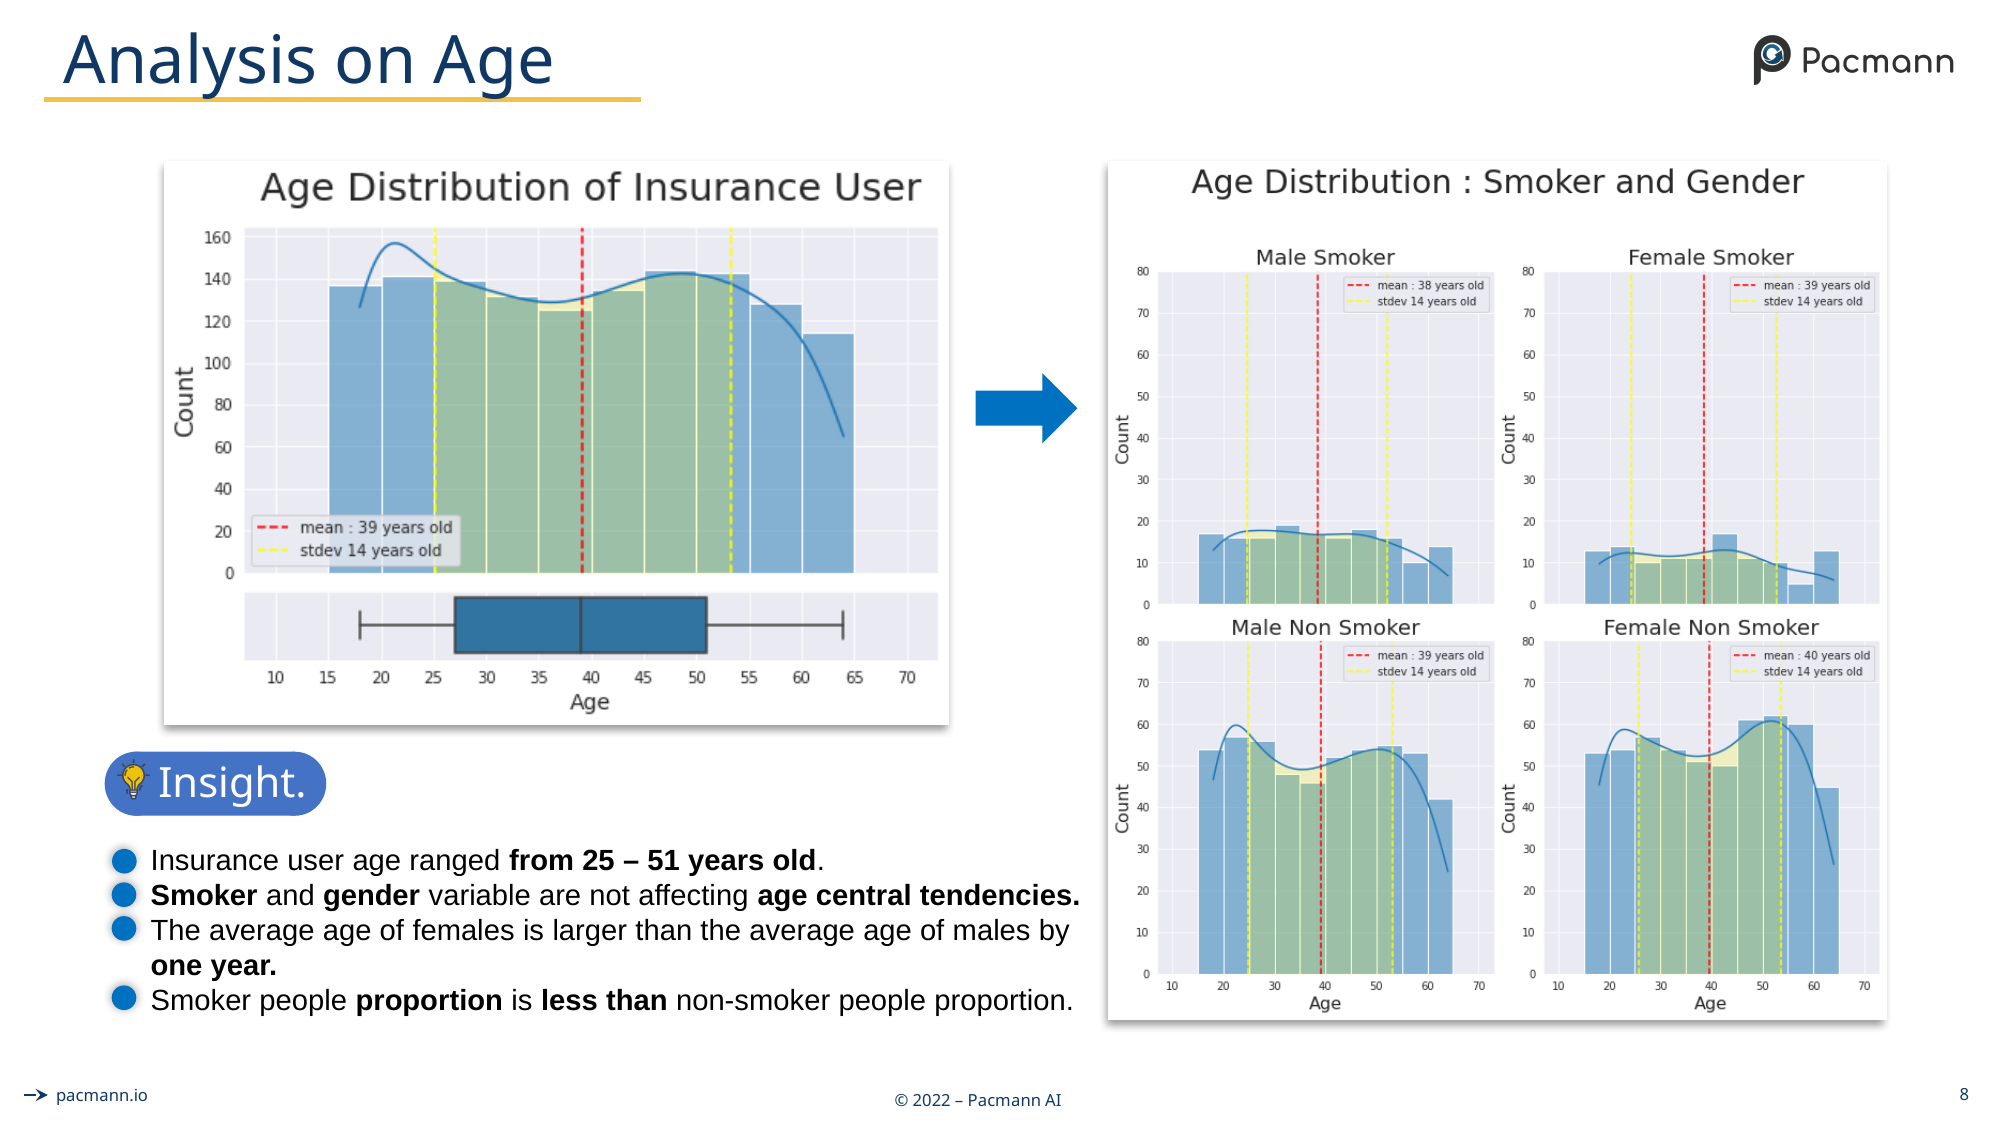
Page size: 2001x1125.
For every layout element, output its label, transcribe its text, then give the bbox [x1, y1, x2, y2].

picture [164, 161, 949, 726]
title Analysis on Age [48, 0, 721, 125]
text_box [973, 371, 1080, 446]
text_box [104, 751, 1109, 1026]
picture [1107, 161, 1887, 1020]
picture [1725, 22, 1984, 98]
